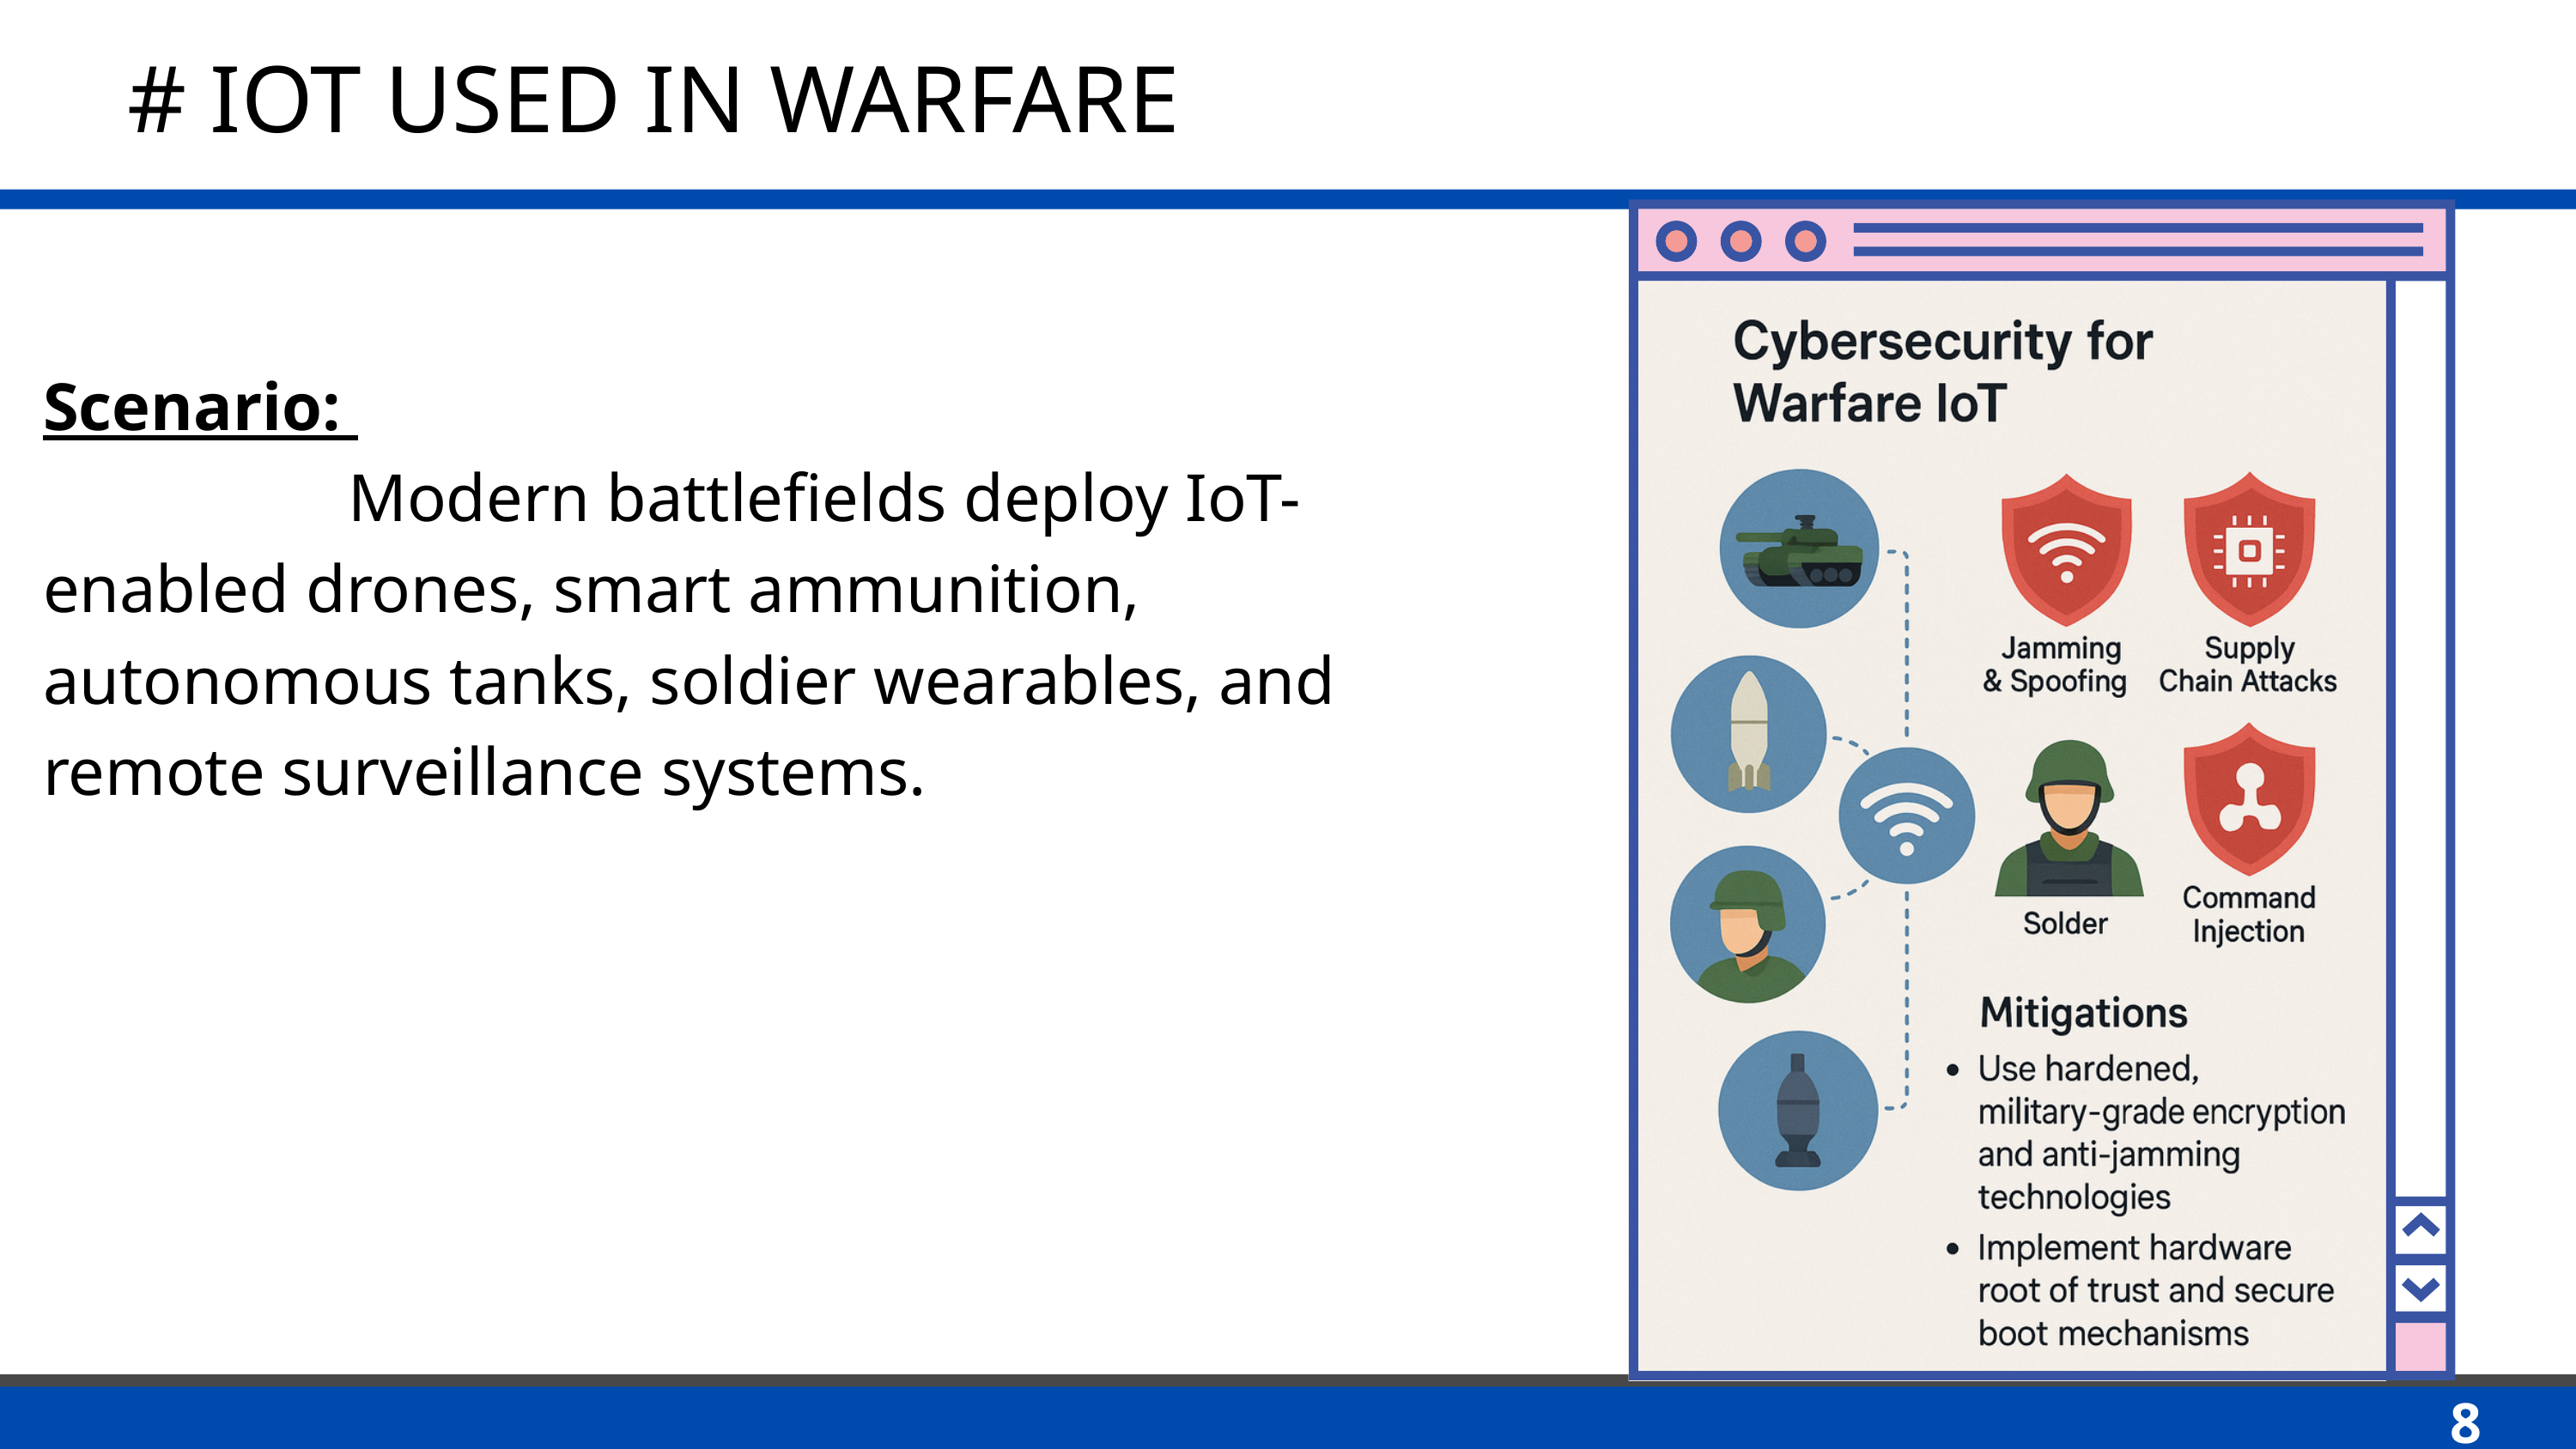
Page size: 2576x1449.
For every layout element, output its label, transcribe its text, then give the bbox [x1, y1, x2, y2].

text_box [0, 1379, 2576, 1449]
text_box # IOT USED IN WARFARE [127, 22, 1682, 151]
text_box Scenario: Modern battlefields deploy IoT-enabled drones, smart ammunition, autonomous tanks, soldier wearables, and remote surveillance systems. [42, 352, 1544, 809]
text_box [1628, 198, 2456, 1381]
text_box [0, 189, 2576, 209]
